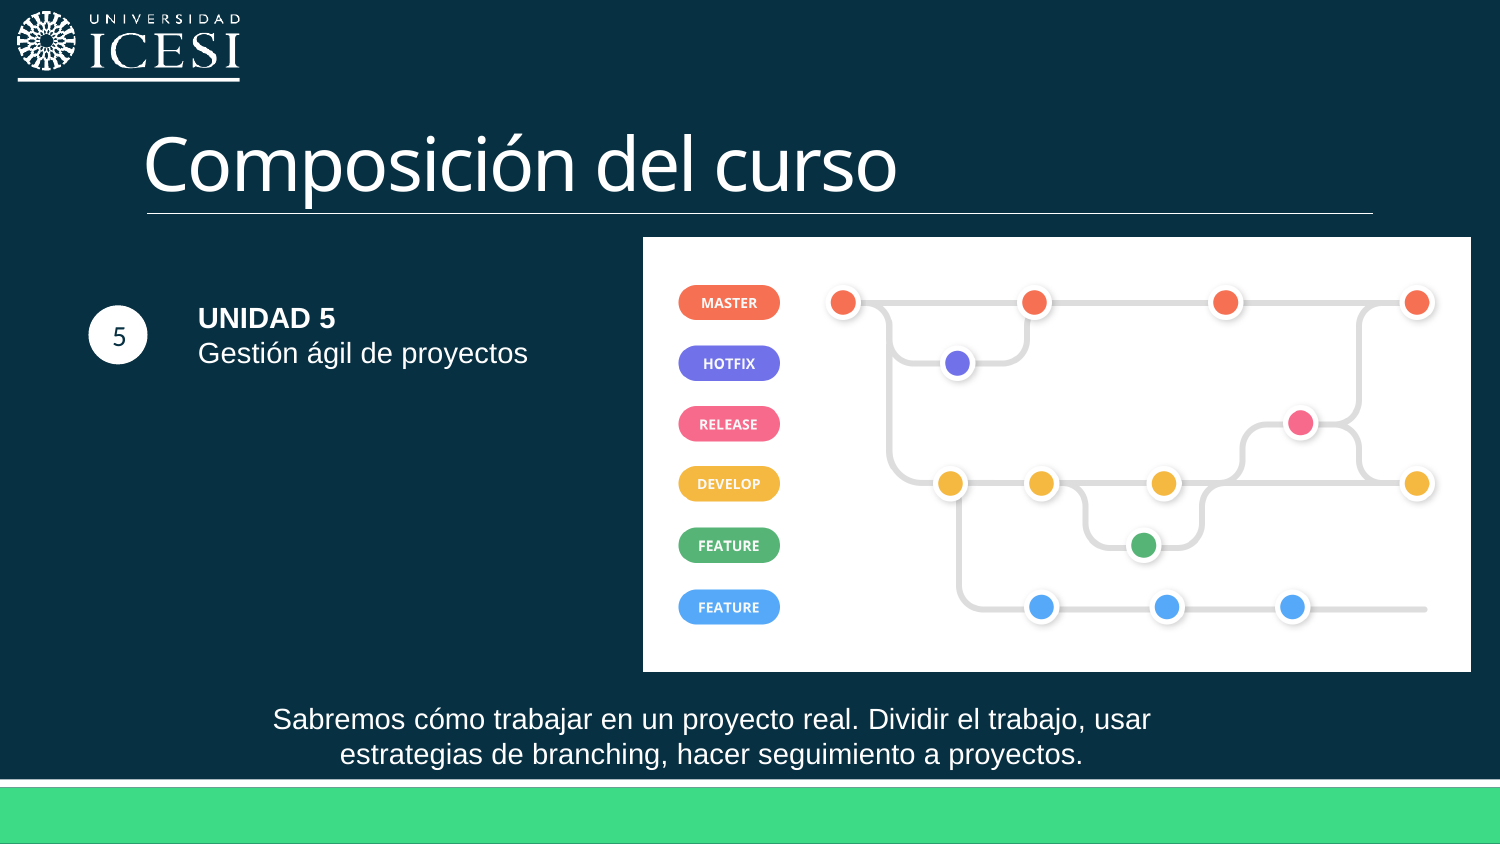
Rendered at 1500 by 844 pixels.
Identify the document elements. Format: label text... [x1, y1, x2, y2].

text_box Sabremos cómo trabajar en un proyecto real. Dividir el trabajo, usar estrategias de branching, hacer seguimiento a proyectos. [214, 693, 1211, 778]
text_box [88, 305, 148, 365]
title Composición del curso [134, 34, 1373, 215]
text_box UNIDAD 5 Gestión ágil de proyectos [190, 291, 640, 377]
picture [643, 237, 1471, 673]
picture [17, 11, 240, 82]
